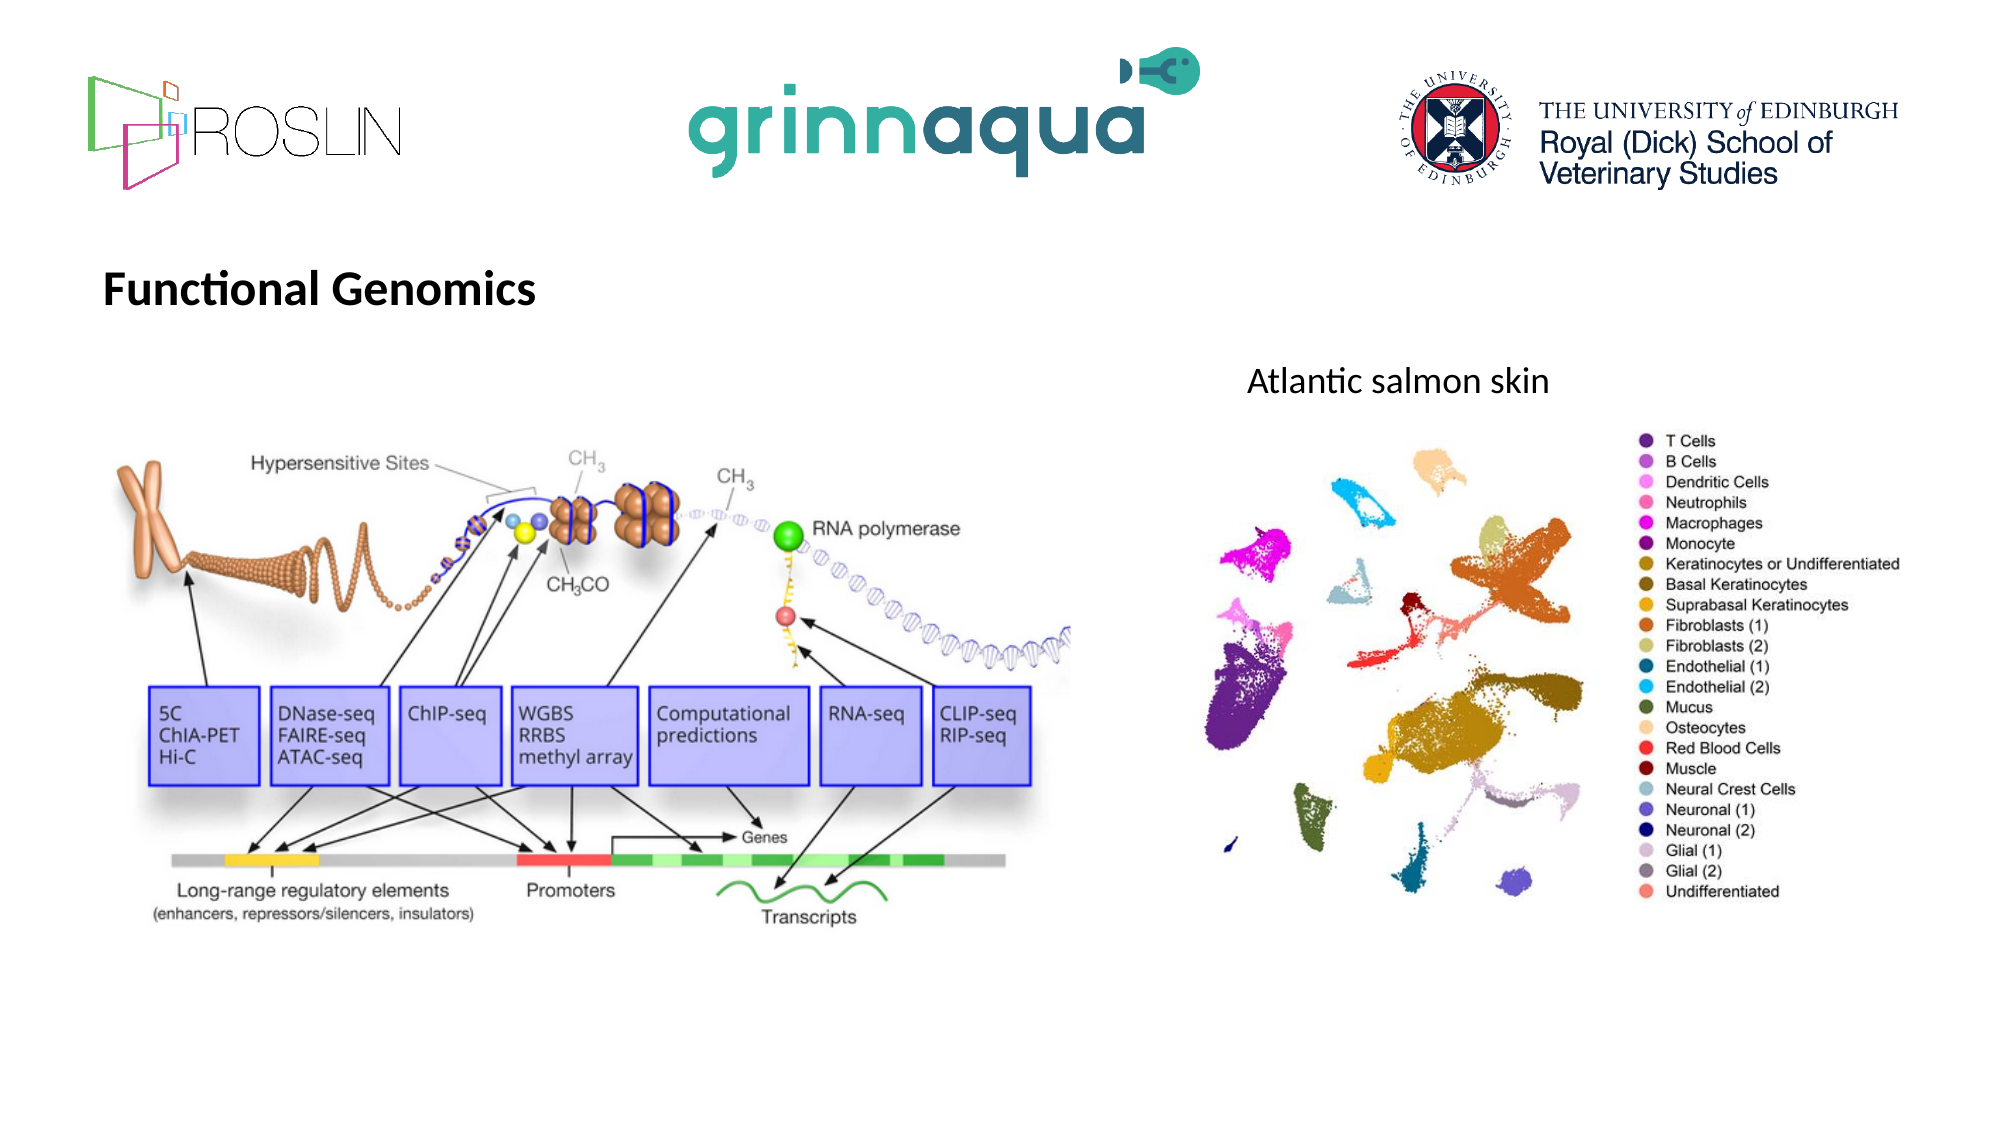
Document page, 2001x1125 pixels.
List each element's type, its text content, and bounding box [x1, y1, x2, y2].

picture [88, 76, 400, 190]
picture [650, 23, 1238, 202]
text_box Atlantic salmon skin [1232, 348, 1566, 408]
picture [1399, 71, 1898, 190]
picture [1192, 408, 1606, 903]
picture [1634, 429, 1905, 903]
picture [110, 431, 1075, 936]
text_box Functional Genomics [88, 248, 1968, 323]
